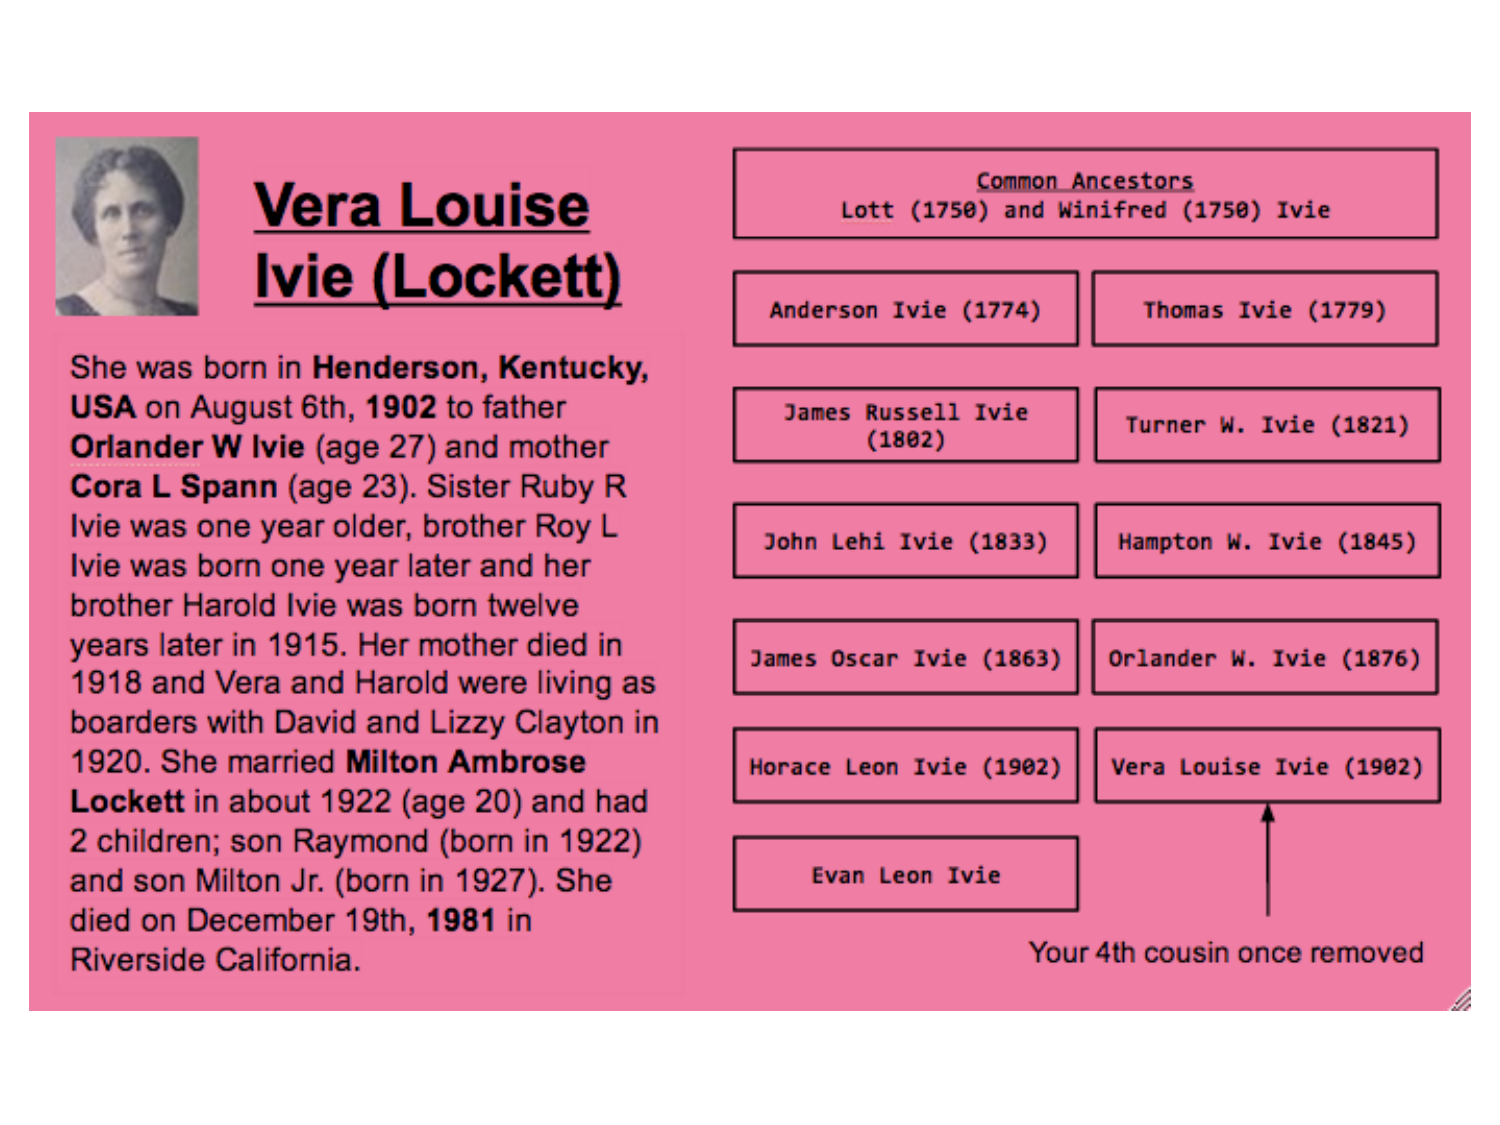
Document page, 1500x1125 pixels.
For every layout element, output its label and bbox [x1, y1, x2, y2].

picture [28, 112, 1471, 1011]
